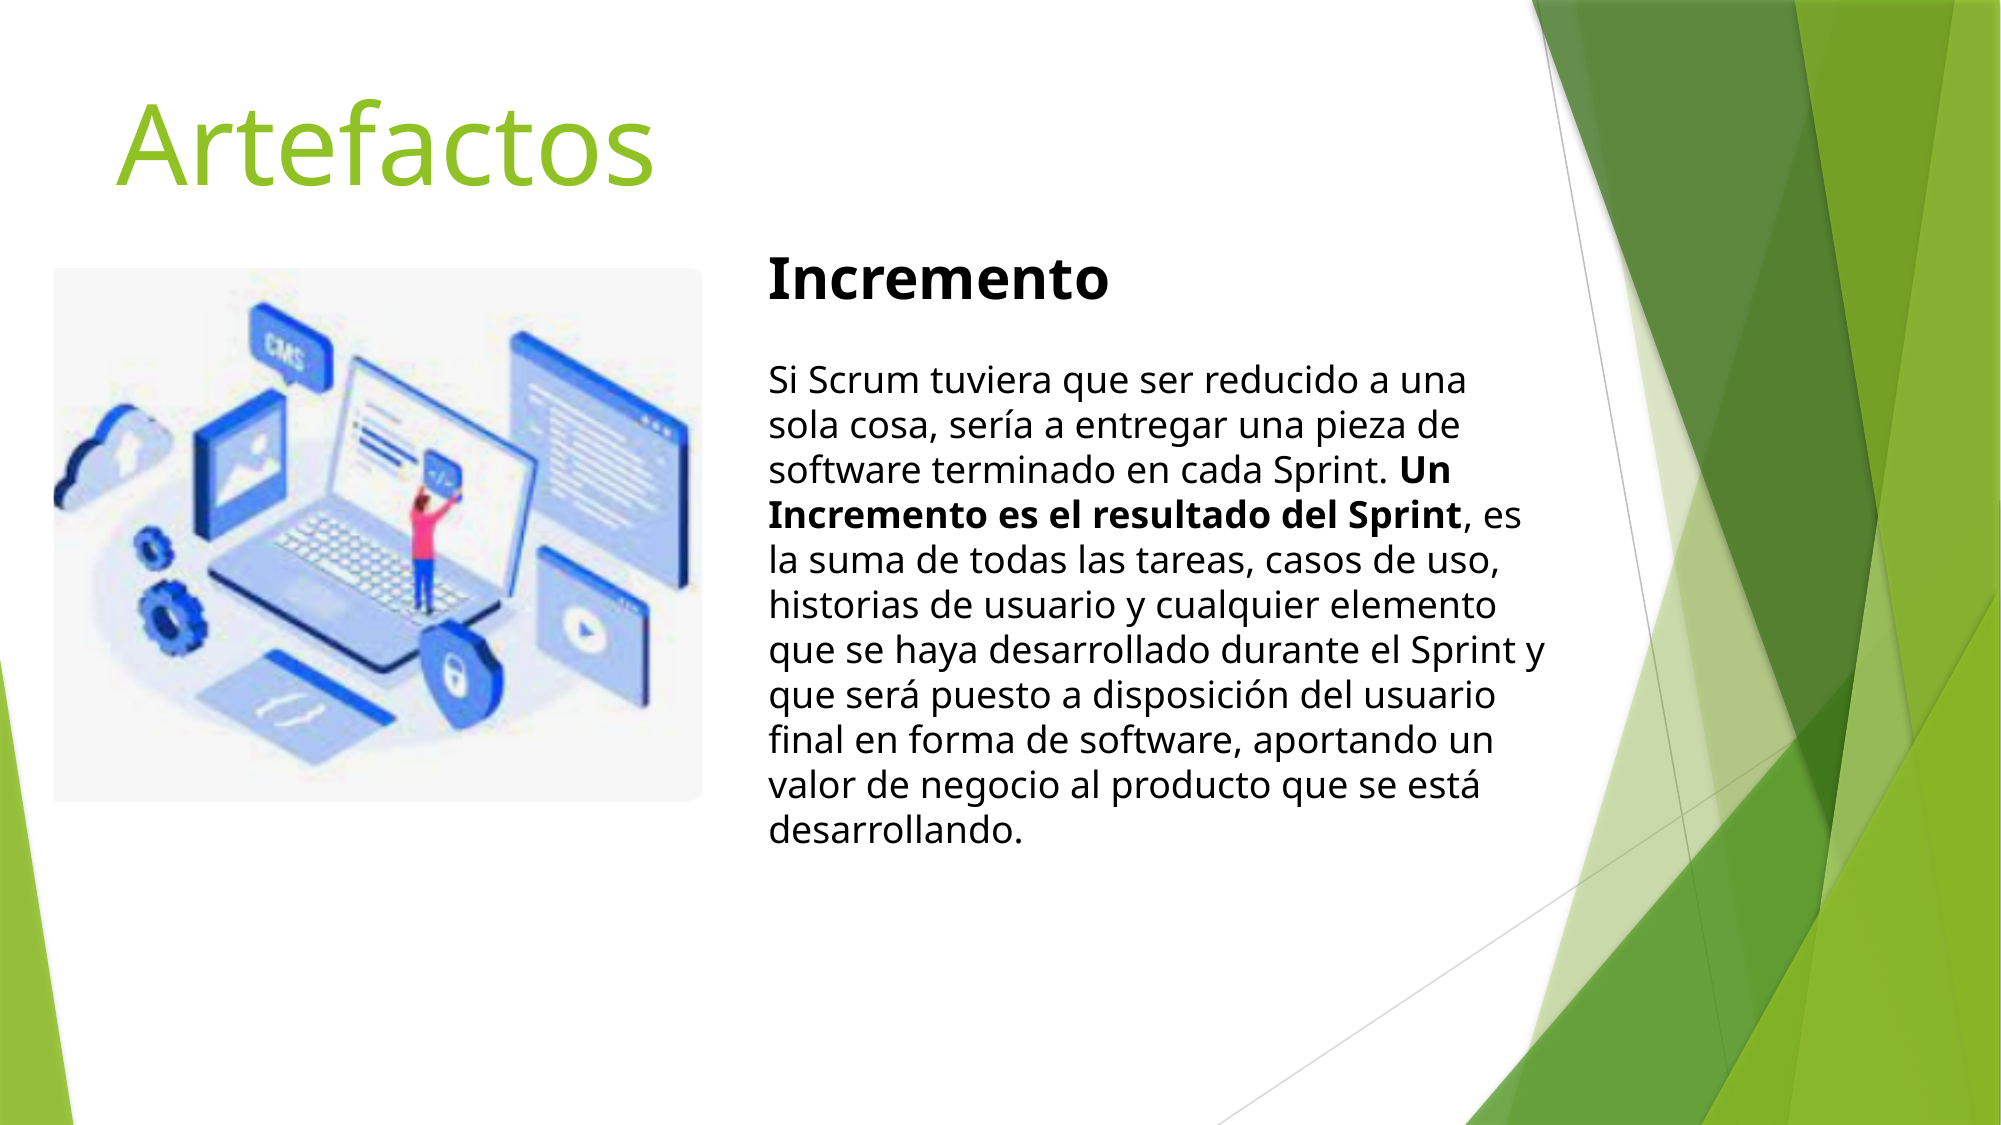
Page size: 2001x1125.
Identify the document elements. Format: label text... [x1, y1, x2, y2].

text_box Incremento Si Scrum tuviera que ser reducido a una sola cosa, sería a entregar una pieza de software terminado en cada Sprint. Un Incremento es el resultado del Sprint, es la suma de todas las tareas, casos de uso, historias de usuario y cualquier elemento que se haya desarrollado durante el Sprint y que será puesto a disposición del usuario final en forma de software, aportando un valor de negocio al producto que se está desarrollando. [753, 233, 1564, 859]
title Artefactos [101, 65, 1512, 283]
picture [53, 268, 703, 806]
